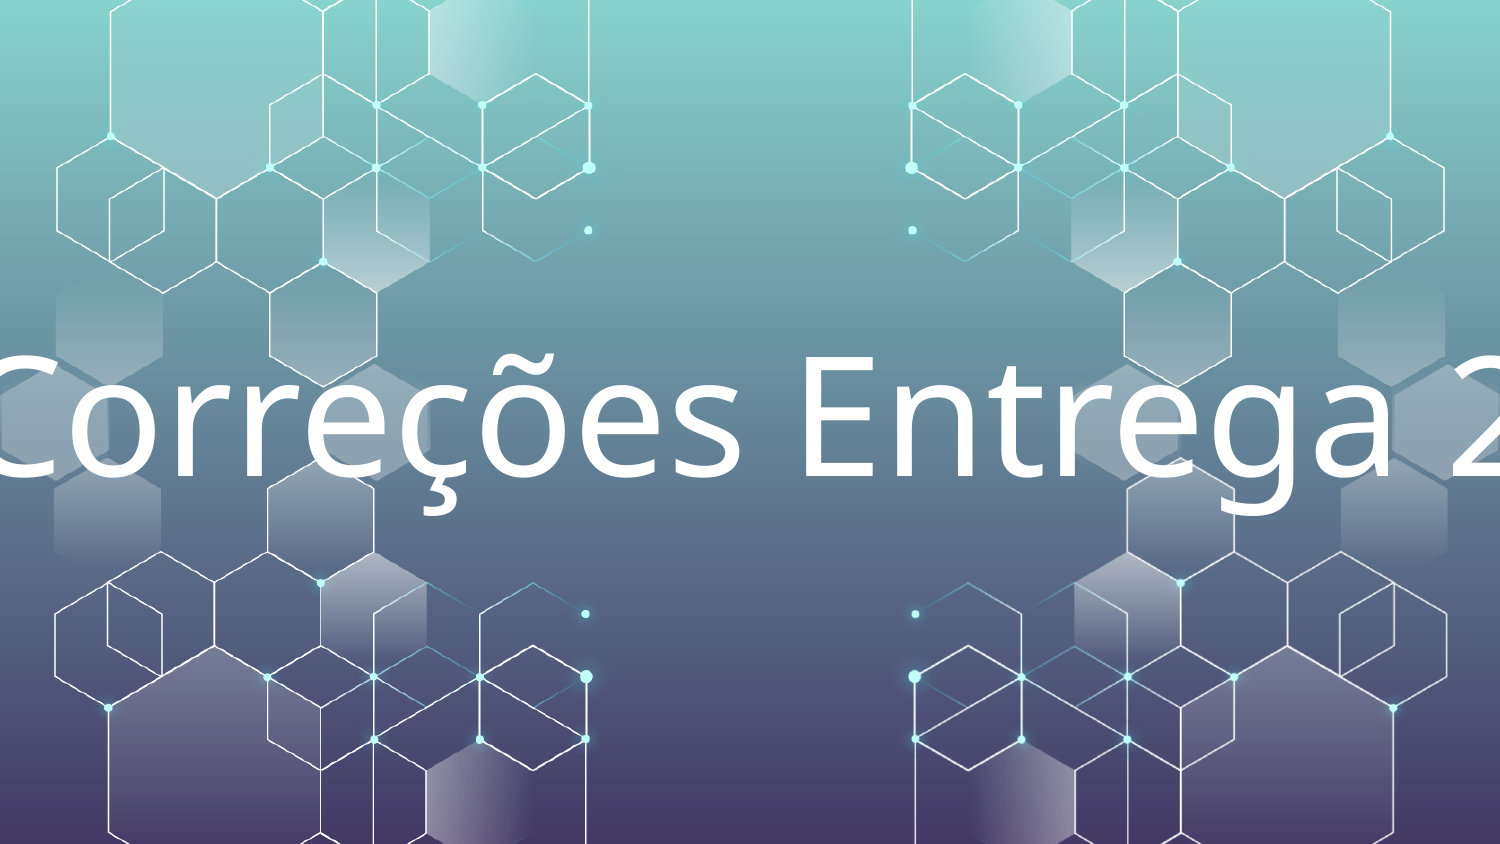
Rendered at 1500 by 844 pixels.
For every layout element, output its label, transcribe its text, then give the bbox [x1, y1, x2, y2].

picture [873, 0, 1498, 230]
picture [0, 590, 624, 844]
picture [2, 0, 627, 230]
picture [877, 590, 1500, 844]
title Correções Entrega 2 [0, 230, 1500, 590]
